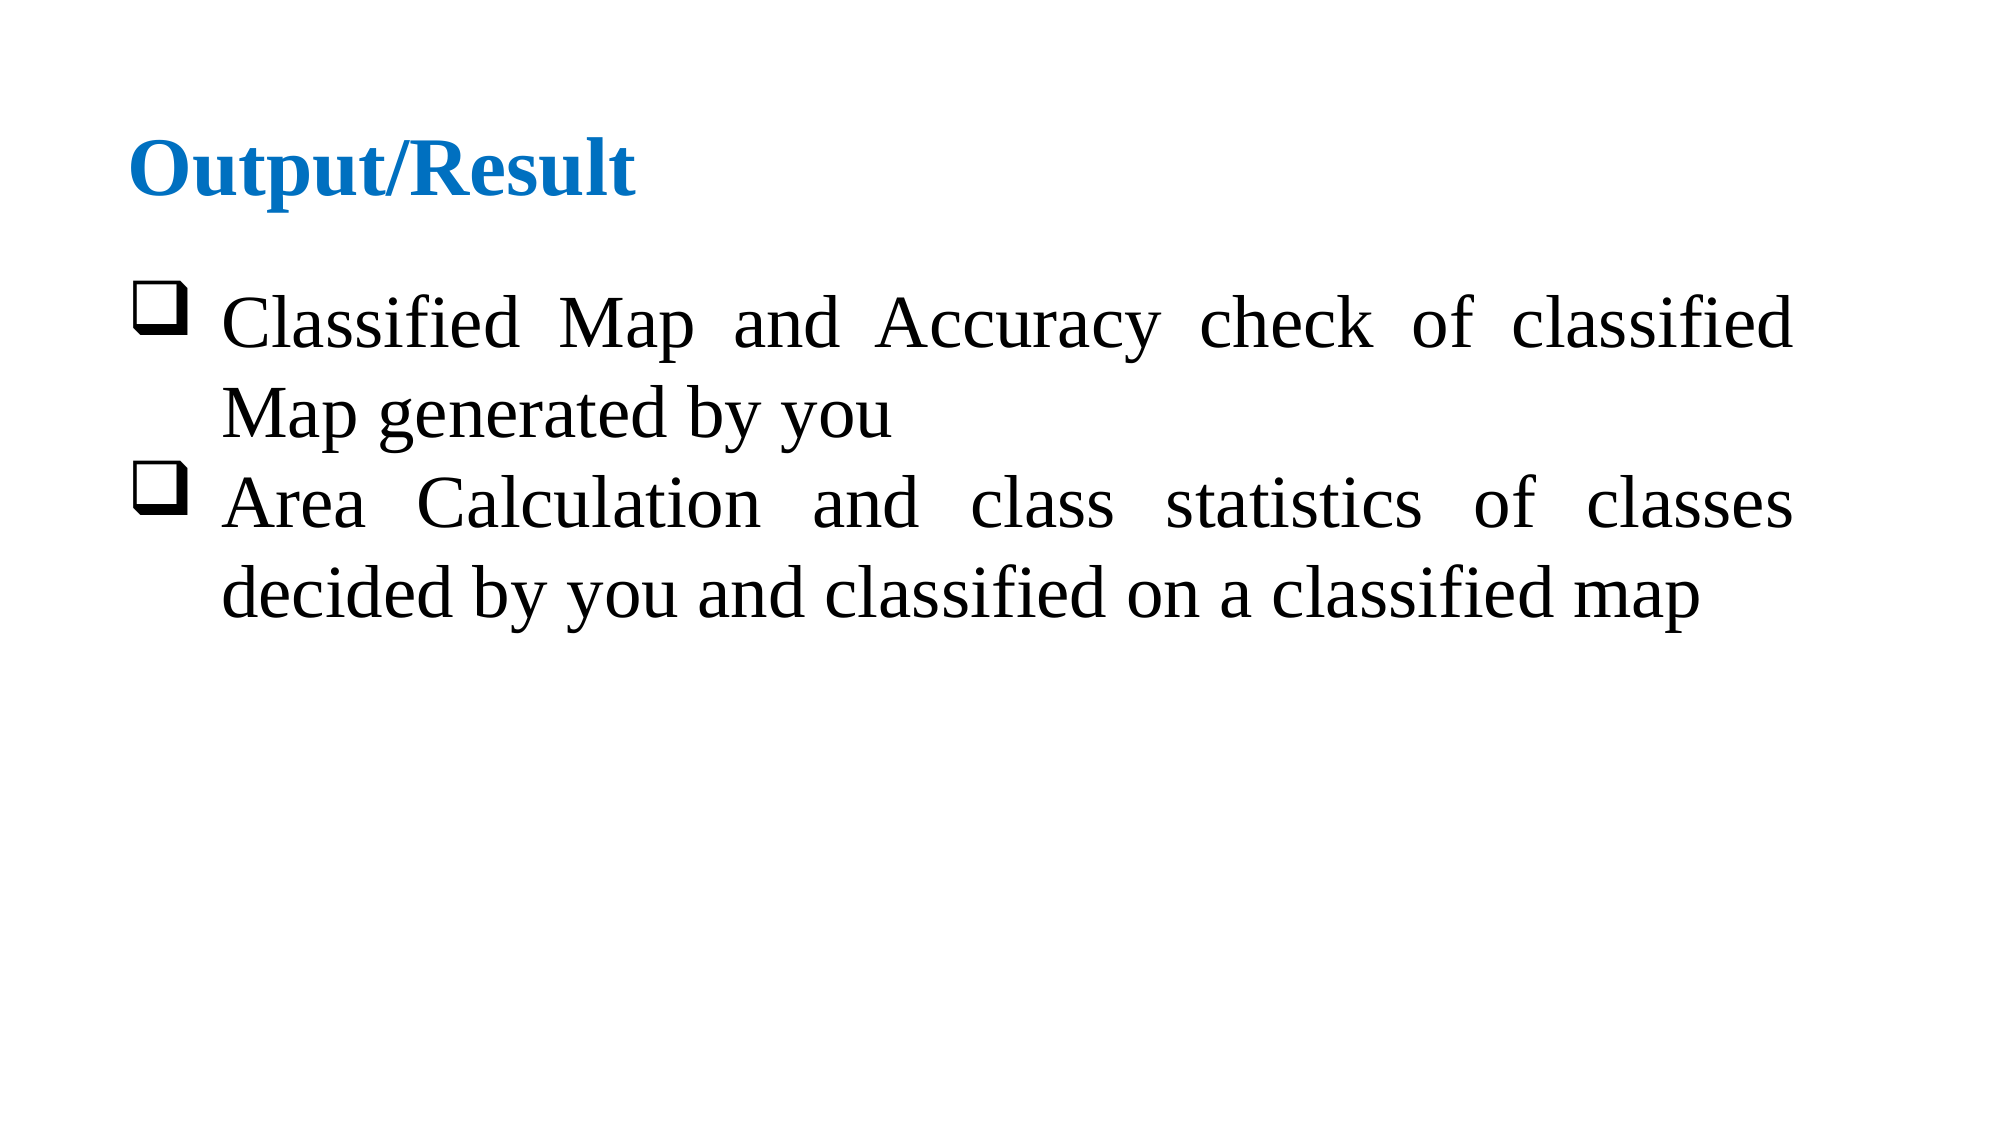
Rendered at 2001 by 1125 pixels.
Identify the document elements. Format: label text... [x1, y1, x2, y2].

text_box Classified Map and Accuracy check of classified Map generated by you Area Calculation and class statistics of classes decided by you and classified on a classified map [112, 265, 1811, 641]
text_box Output/Result [112, 105, 829, 220]
